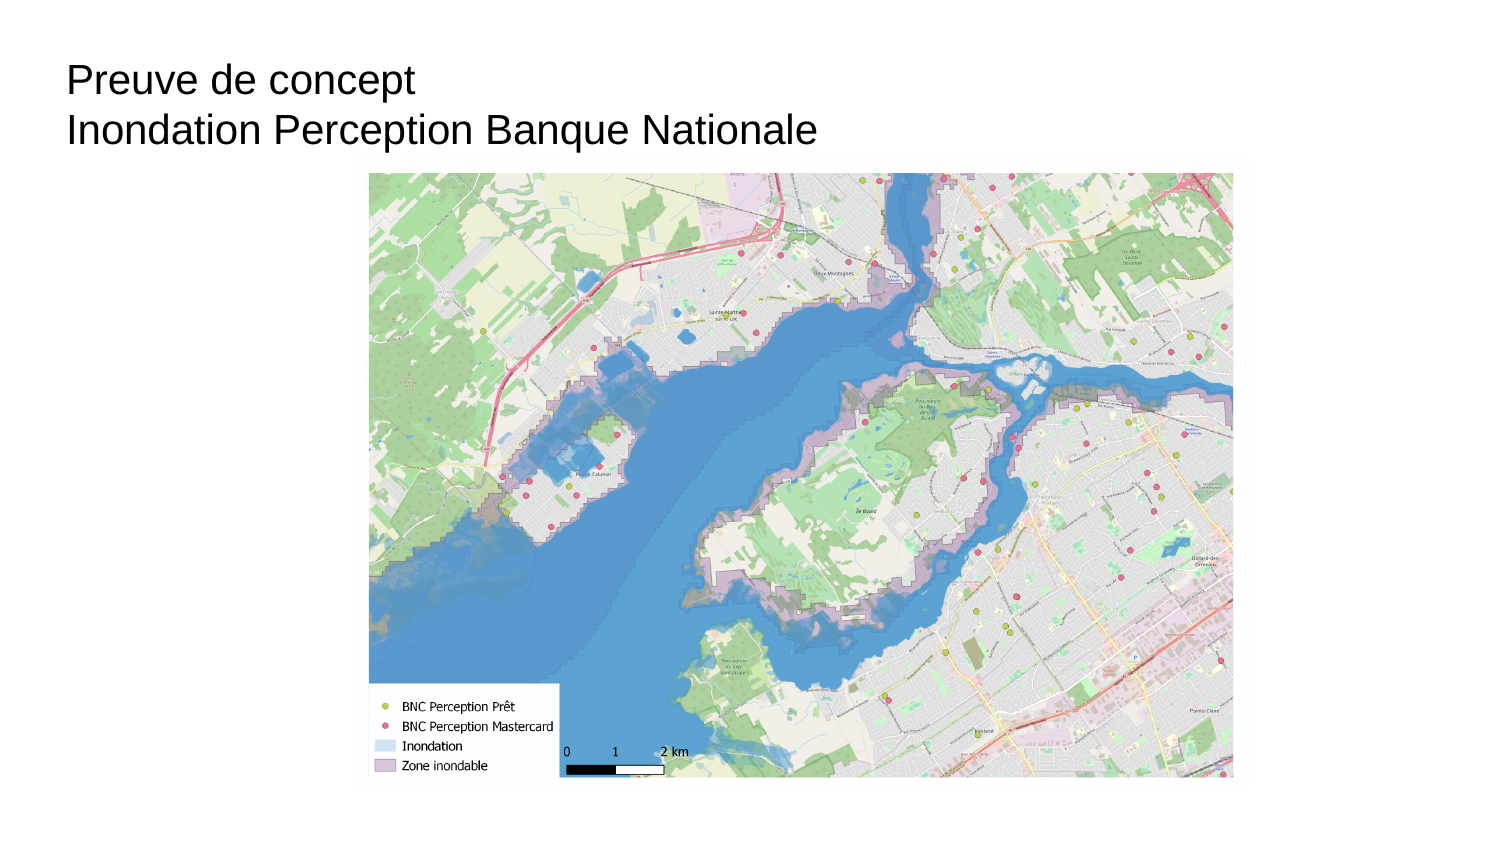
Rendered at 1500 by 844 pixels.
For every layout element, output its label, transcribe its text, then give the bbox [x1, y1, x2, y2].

title Preuve de concept Inondation Perception Banque Nationale [51, 37, 1449, 131]
picture [353, 154, 1251, 789]
